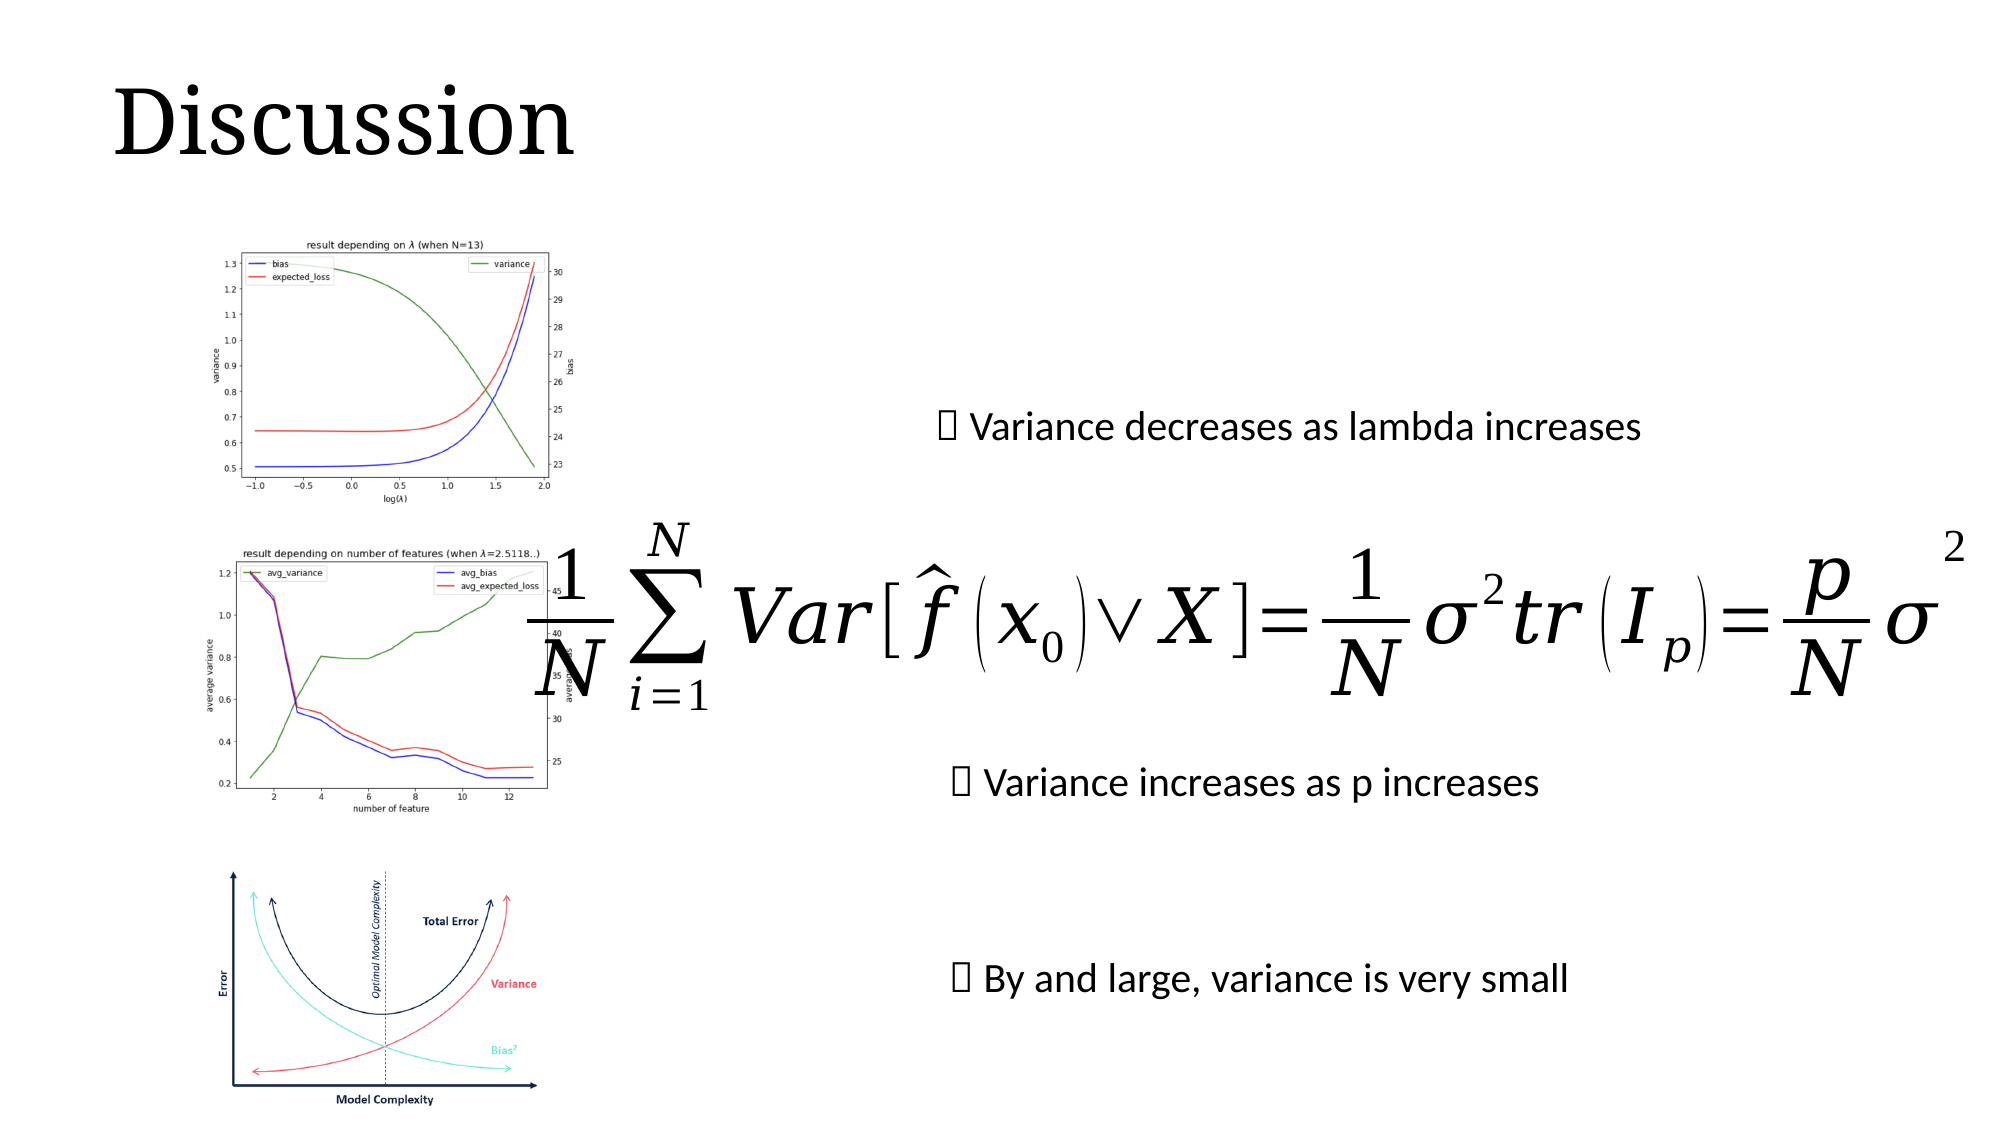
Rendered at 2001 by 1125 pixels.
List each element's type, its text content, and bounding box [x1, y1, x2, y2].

picture [188, 544, 611, 824]
picture [205, 234, 595, 514]
picture [205, 858, 560, 1122]
title Discussion [97, 59, 1932, 190]
text_box  By and large, variance is very small [933, 949, 1877, 1044]
text_box  Variance increases as p increases [933, 752, 1877, 848]
list  Variance decreases as lambda increases [920, 397, 1863, 493]
